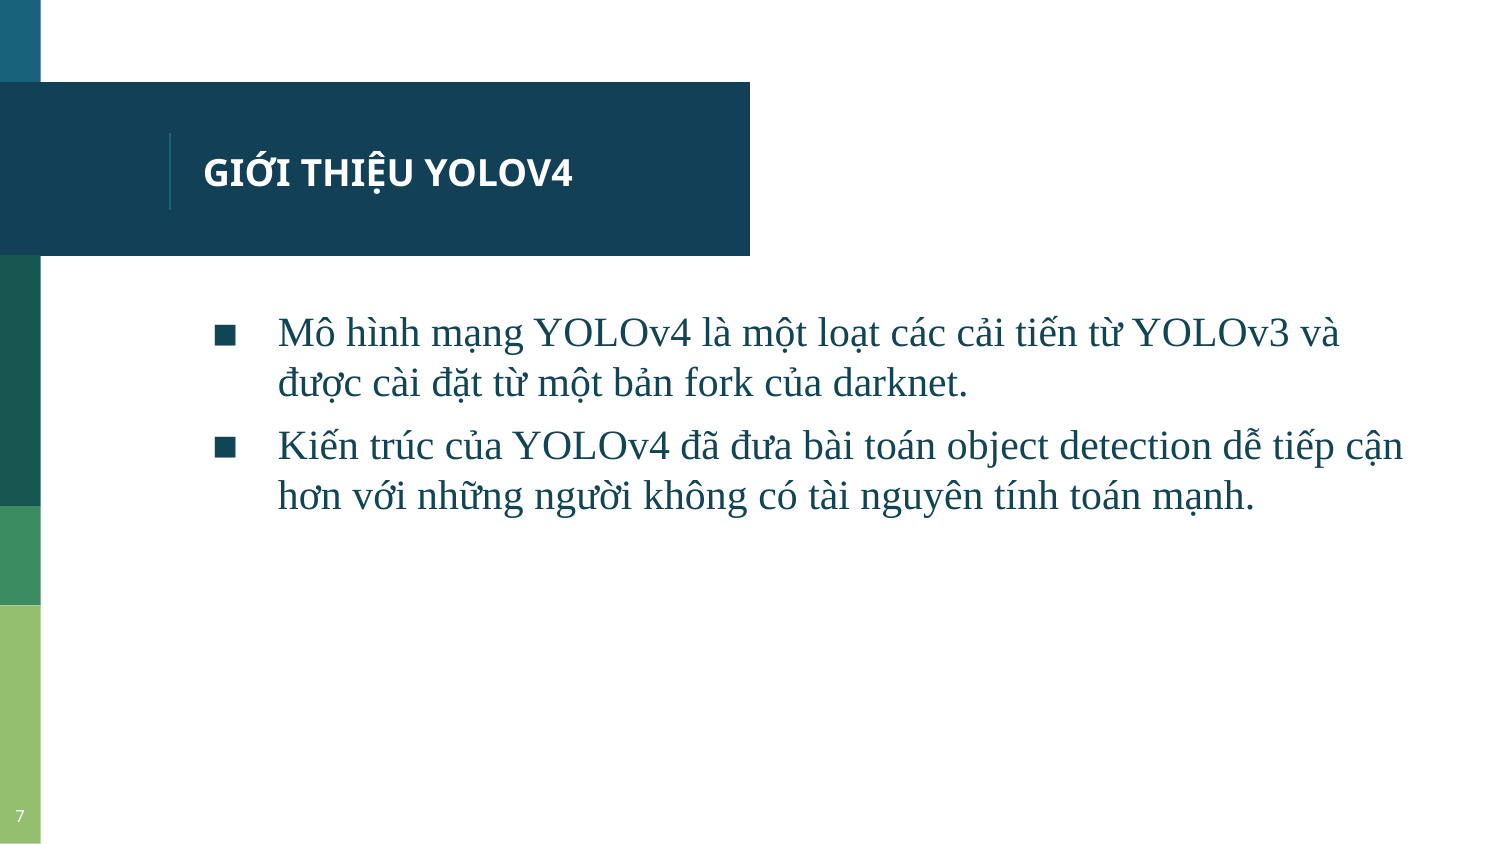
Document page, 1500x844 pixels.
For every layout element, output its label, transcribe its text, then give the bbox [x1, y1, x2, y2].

title GIỚI THIỆU YOLOV4 [187, 87, 715, 256]
list Mô hình mạng YOLOv4 là một loạt các cải tiến từ YOLOv3 và được cài đặt từ một bản fork của darknet. Kiến trúc của YOLOv4 đã đưa bài toán object detection dễ tiếp cận hơn với những người không có tài nguyên tính toán mạnh. [187, 289, 1425, 808]
slide_number 7 [0, 790, 49, 844]
